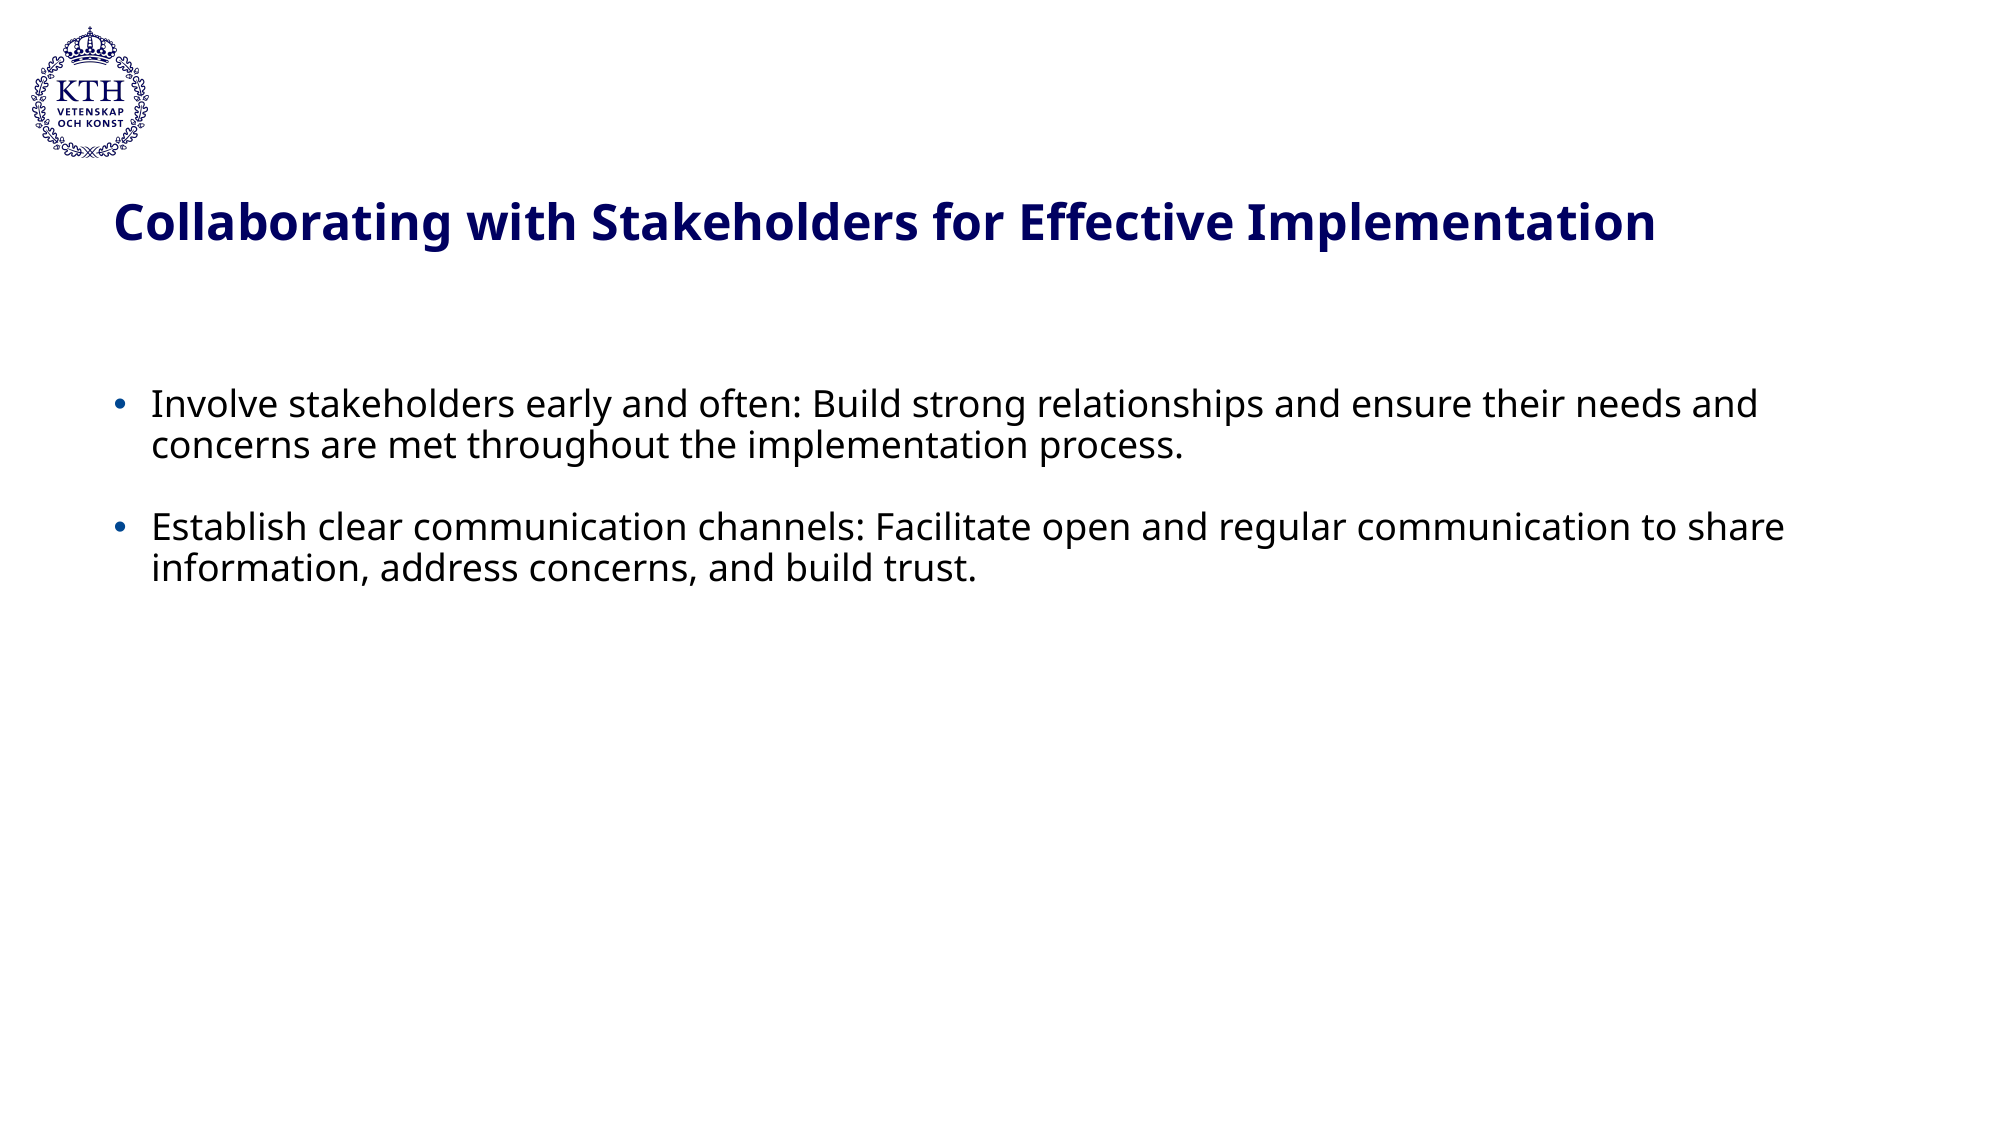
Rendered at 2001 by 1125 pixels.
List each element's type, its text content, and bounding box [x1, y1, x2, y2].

title Collaborating with Stakeholders for Effective Implementation [98, 179, 1902, 273]
list Involve stakeholders early and often: Build strong relationships and ensure their needs and concerns are met throughout the implementation process. Establish clear communication channels: Facilitate open and regular communication to share information, address concerns, and build trust. [98, 307, 1902, 1038]
picture [31, 26, 149, 158]
